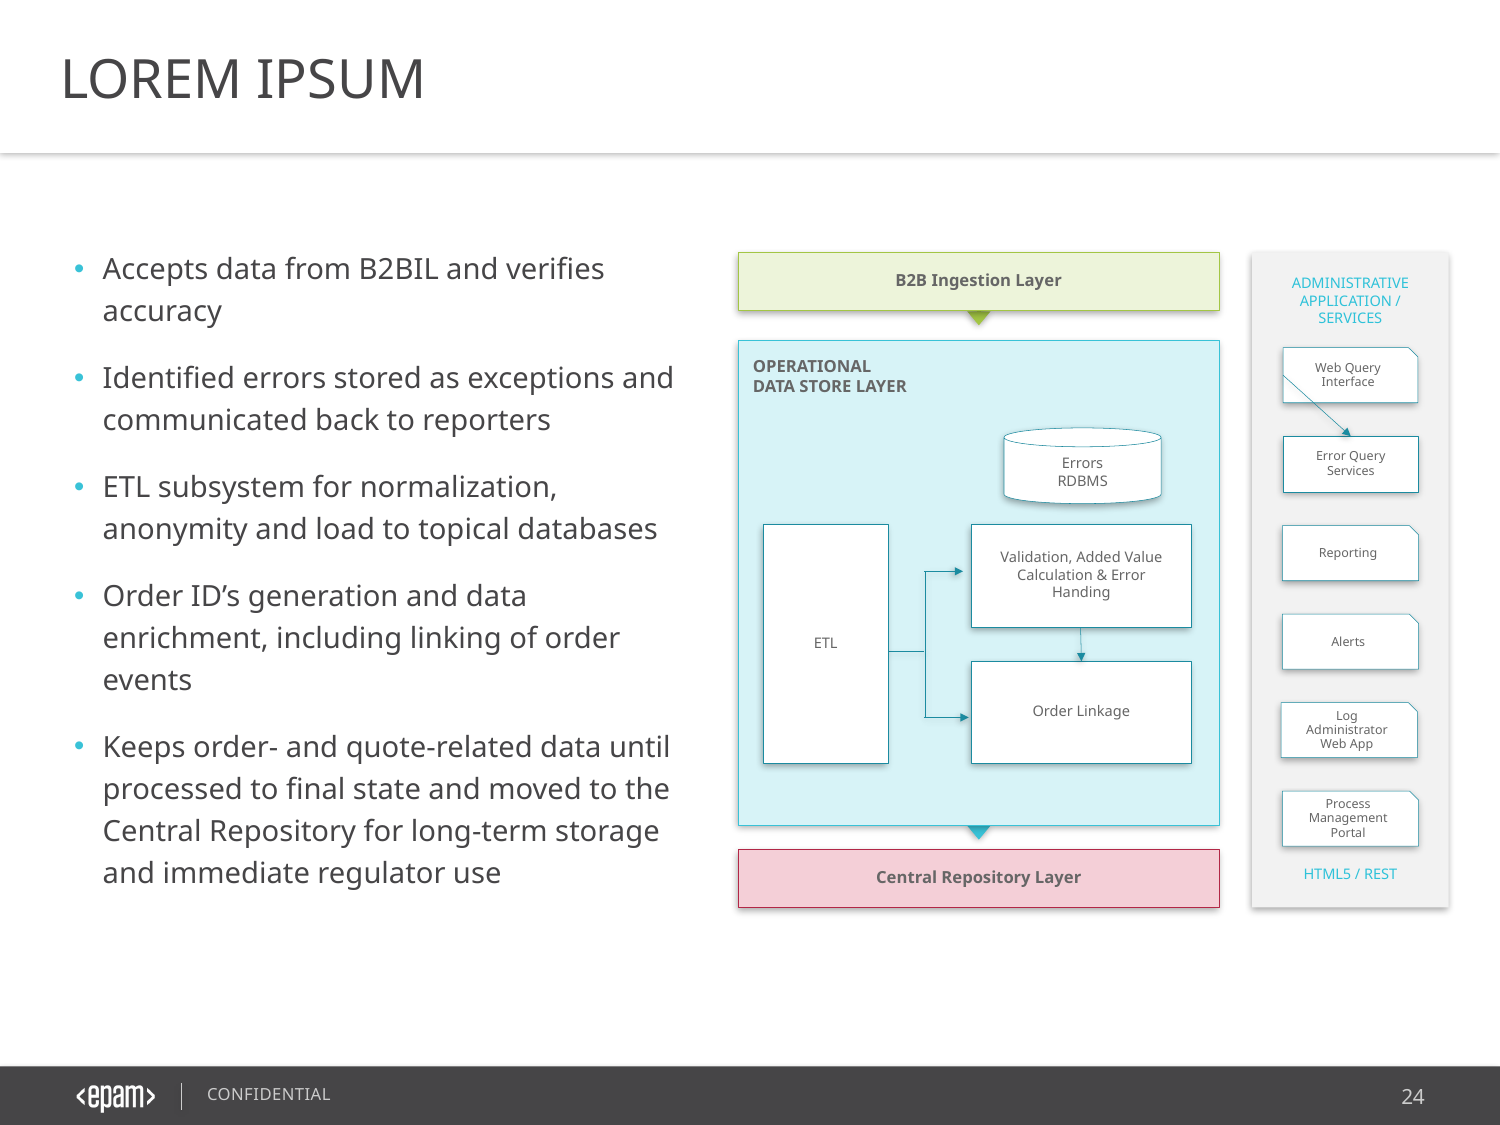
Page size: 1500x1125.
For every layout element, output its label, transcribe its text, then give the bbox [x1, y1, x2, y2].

picture [76, 1085, 155, 1113]
list Accepts data from B2BIL and verifies accuracy Identified errors stored as exceptions and communicated back to reporters ETL subsystem for normalization, anonymity and load to topical databases Order ID’s generation and data enrichment, including linking of order events Keeps order- and quote-related data until processed to final state and moved to the Central Repository for long-term storage and immediate regulator use [59, 236, 705, 987]
list LOREM IPSUM [0, 0, 1500, 153]
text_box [737, 252, 1450, 908]
